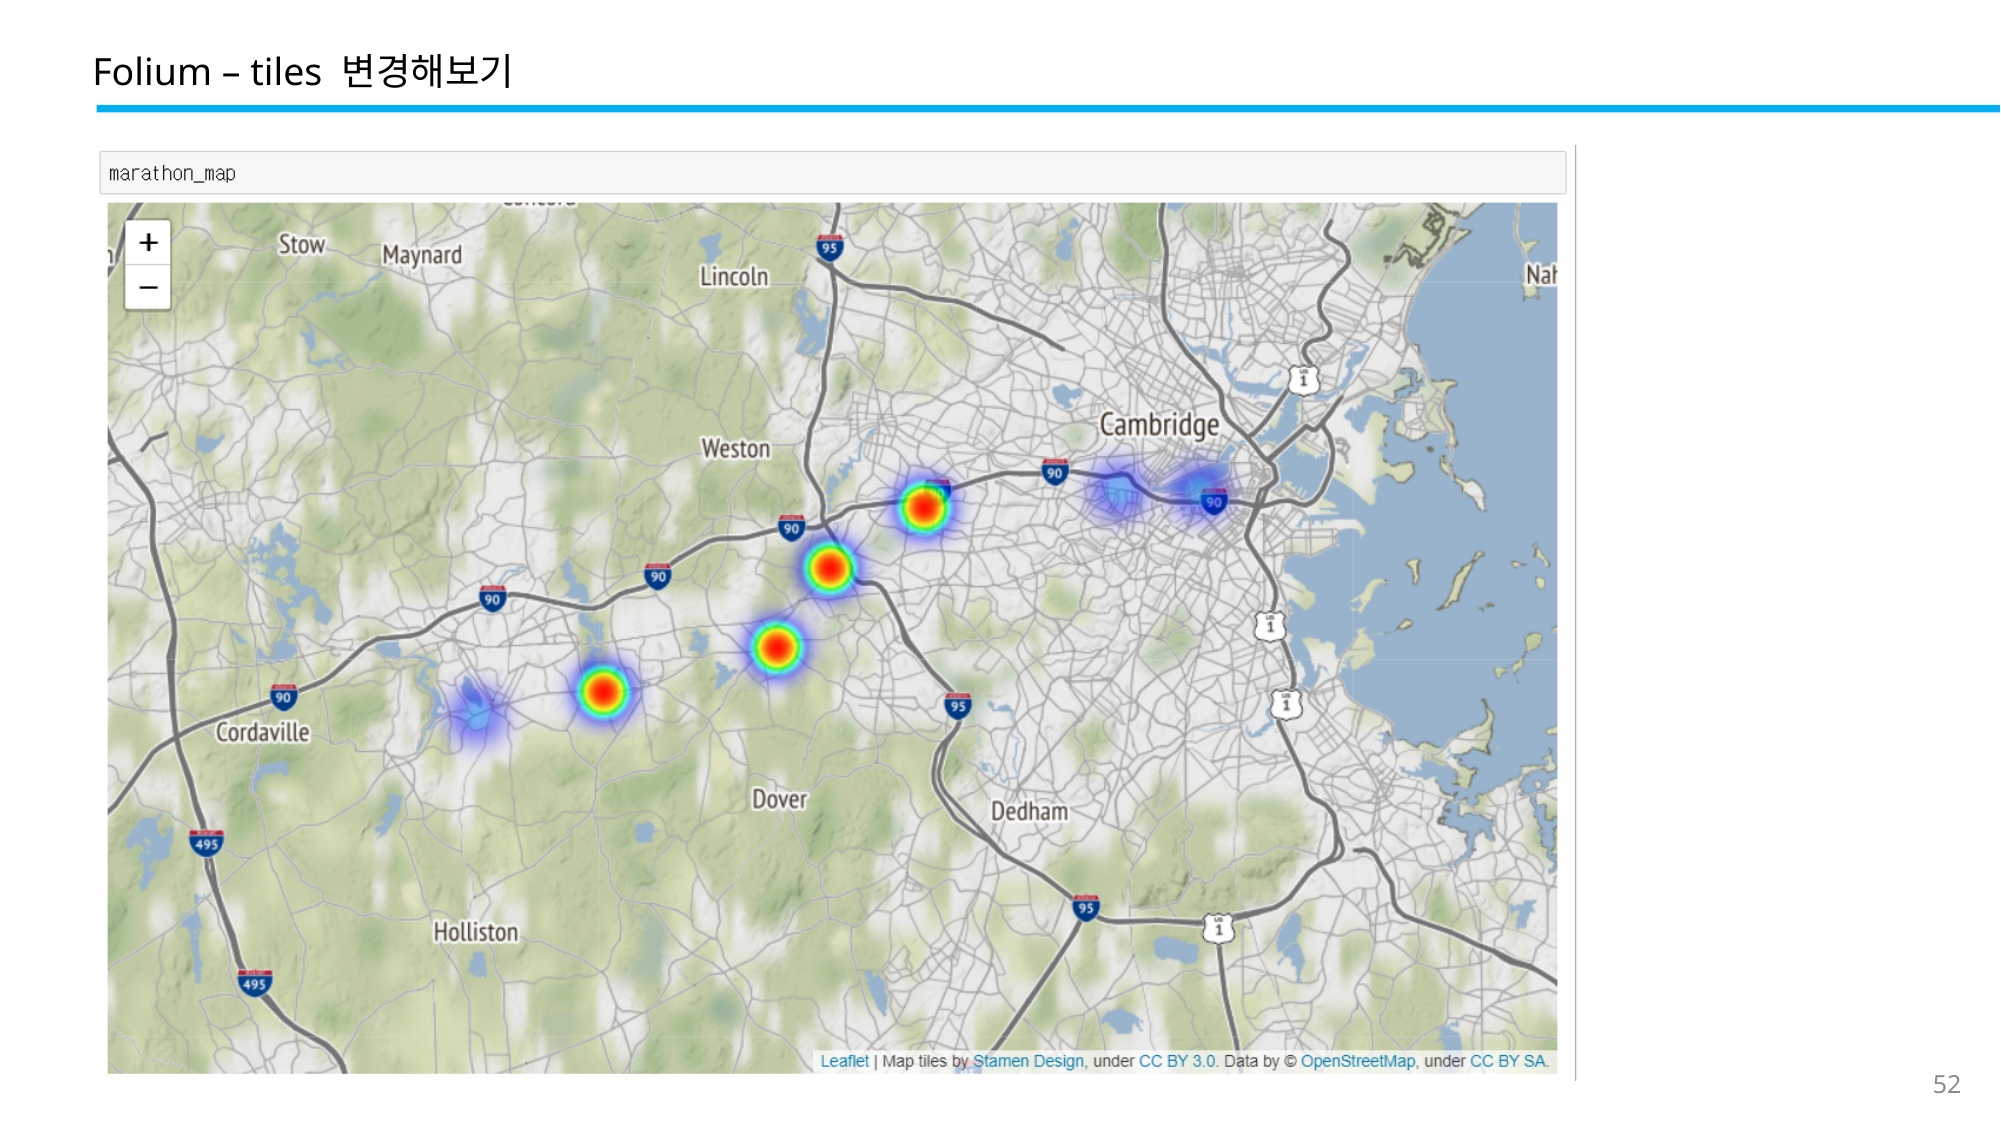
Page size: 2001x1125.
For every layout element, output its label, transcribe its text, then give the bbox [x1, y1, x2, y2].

text_box Folium – tiles 변경해보기 [77, 40, 984, 101]
slide_number 52 [1526, 1056, 1977, 1116]
text_box [96, 104, 2000, 113]
picture [96, 145, 1581, 1081]
